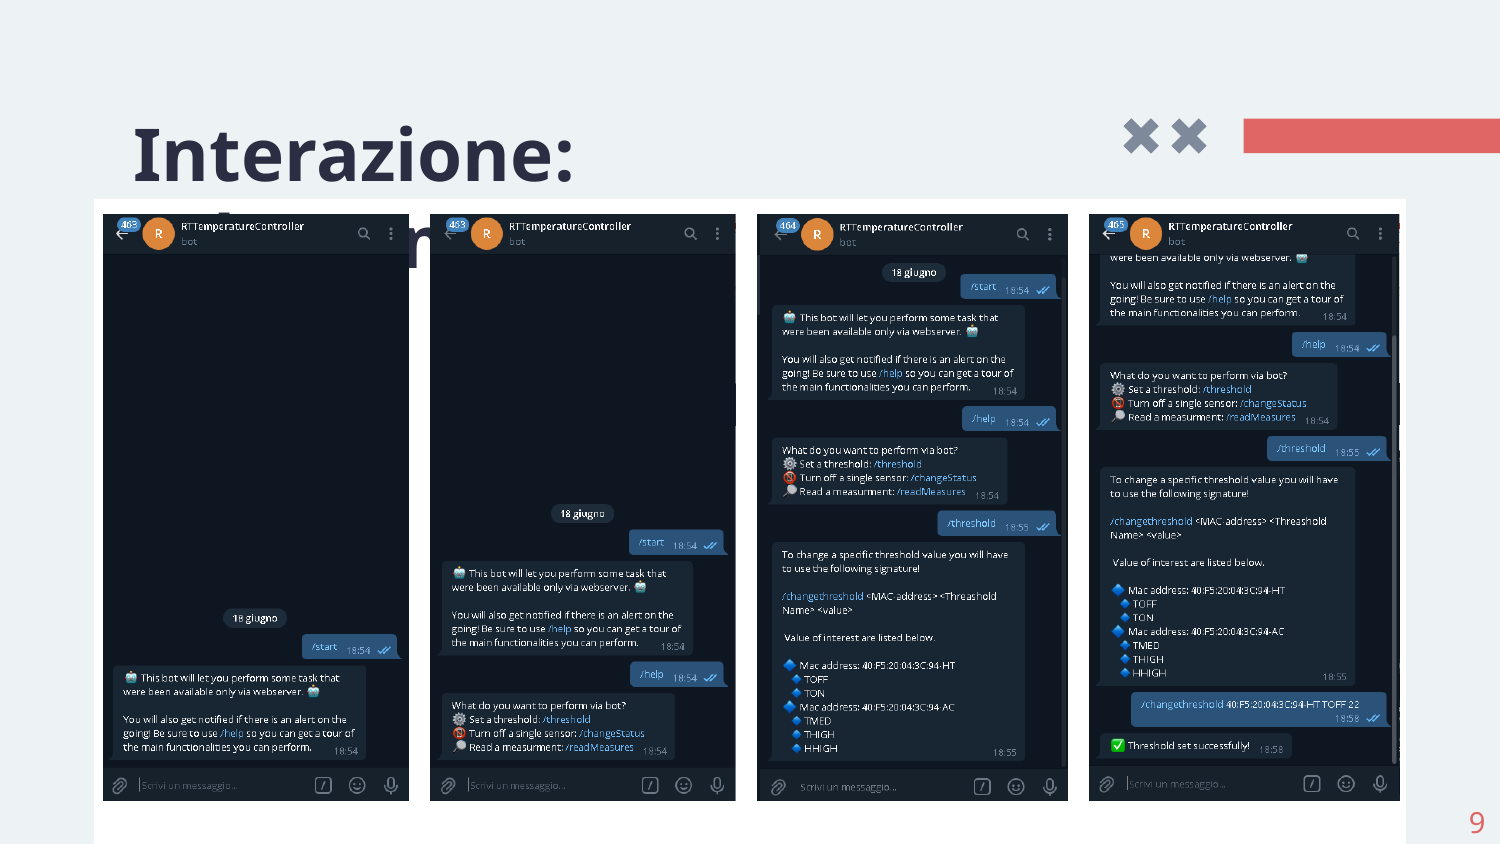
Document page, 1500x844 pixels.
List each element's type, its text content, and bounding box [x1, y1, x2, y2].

picture [1089, 214, 1400, 802]
picture [103, 214, 409, 802]
picture [757, 214, 1068, 802]
picture [429, 214, 736, 802]
title Interazione: Telegram [118, 93, 938, 188]
text_box 9 [1454, 797, 1500, 844]
